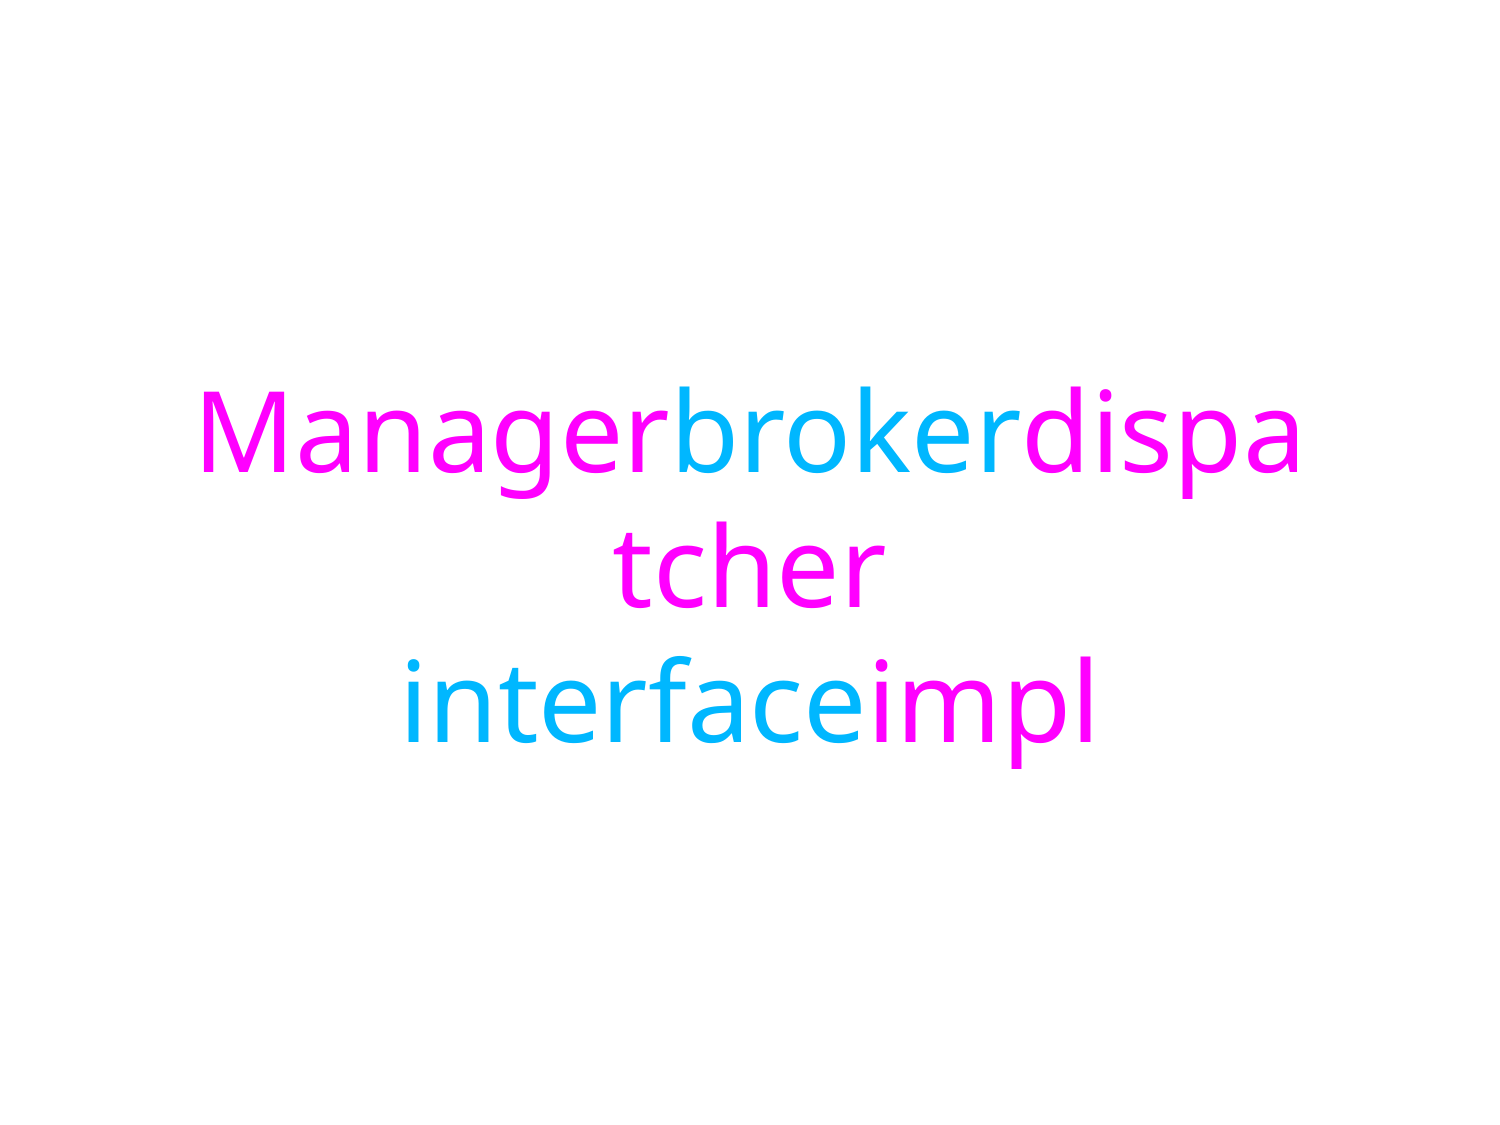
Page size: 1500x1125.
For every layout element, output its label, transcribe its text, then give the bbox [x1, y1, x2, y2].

title Managerbrokerdispatcher interfaceimpl [159, 208, 1341, 917]
